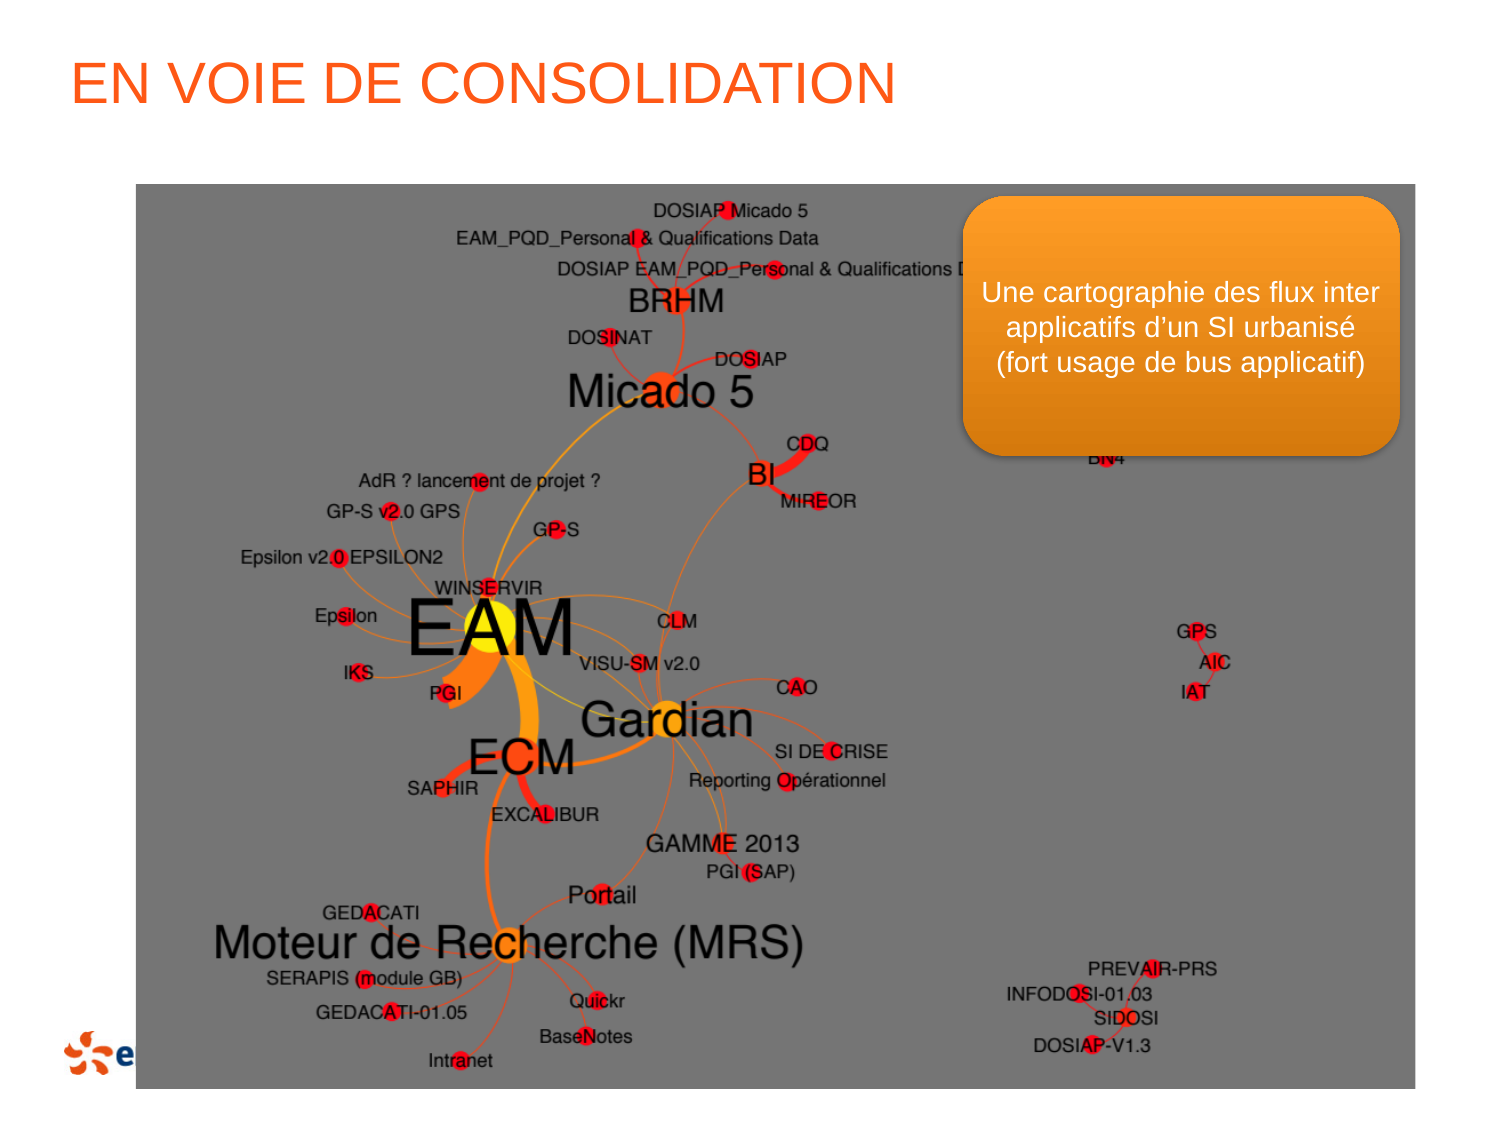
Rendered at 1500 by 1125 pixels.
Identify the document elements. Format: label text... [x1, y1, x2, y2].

picture [64, 184, 1416, 1089]
title en voie de consolidation [64, 45, 1436, 185]
